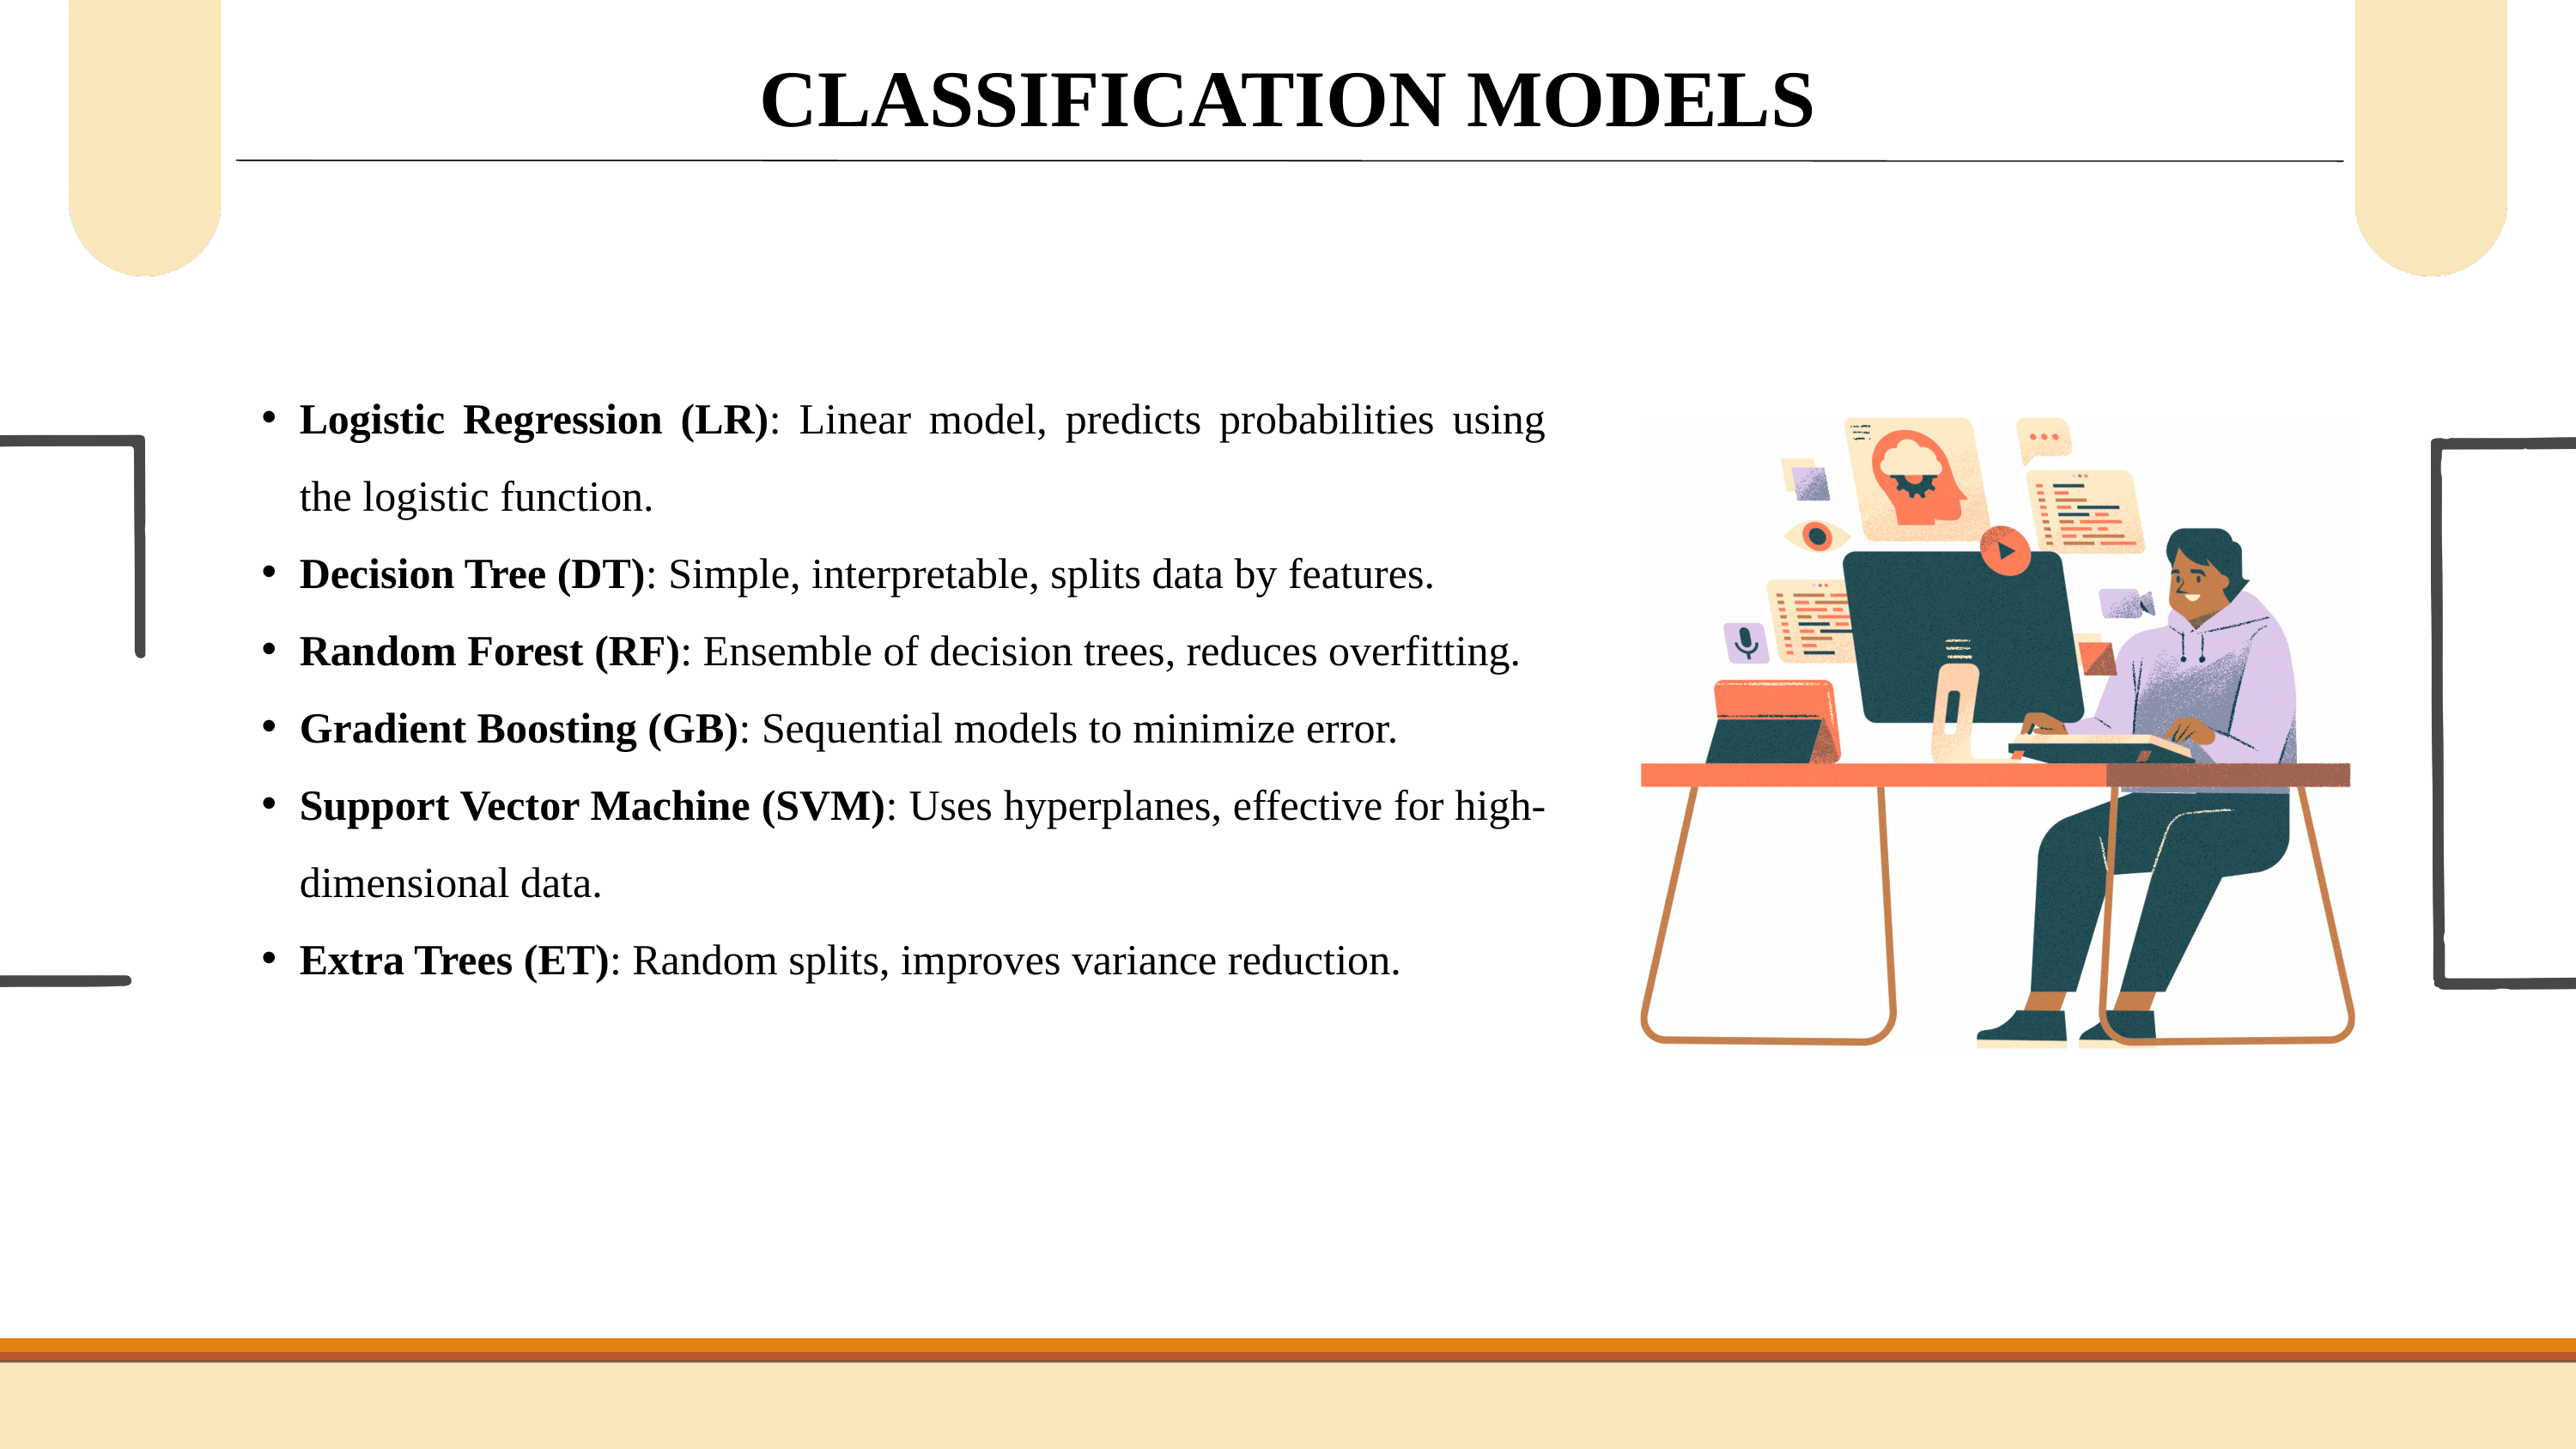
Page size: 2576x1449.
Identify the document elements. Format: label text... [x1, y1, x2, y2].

text_box [0, 434, 146, 990]
text_box [69, 0, 222, 277]
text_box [0, 1360, 2576, 1449]
text_box Logistic Regression (LR): Linear model, predicts probabilities using the logistic function. Decision Tree (DT): Simple, interpretable, splits data by features. Random Forest (RF): Ensemble of decision trees, reduces overfitting. Gradient Boosting (GB): Sequential models to minimize error. Support Vector Machine (SVM): Uses hyperplanes, effective for high-dimensional data. Extra Trees (ET): Random splits, improves variance reduction. [223, 365, 1547, 984]
text_box [2431, 434, 2576, 990]
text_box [0, 1337, 2576, 1352]
text_box [2354, 0, 2507, 277]
text_box CLASSIFICATION MODELS [744, 29, 1832, 142]
text_box [1640, 417, 2355, 1049]
